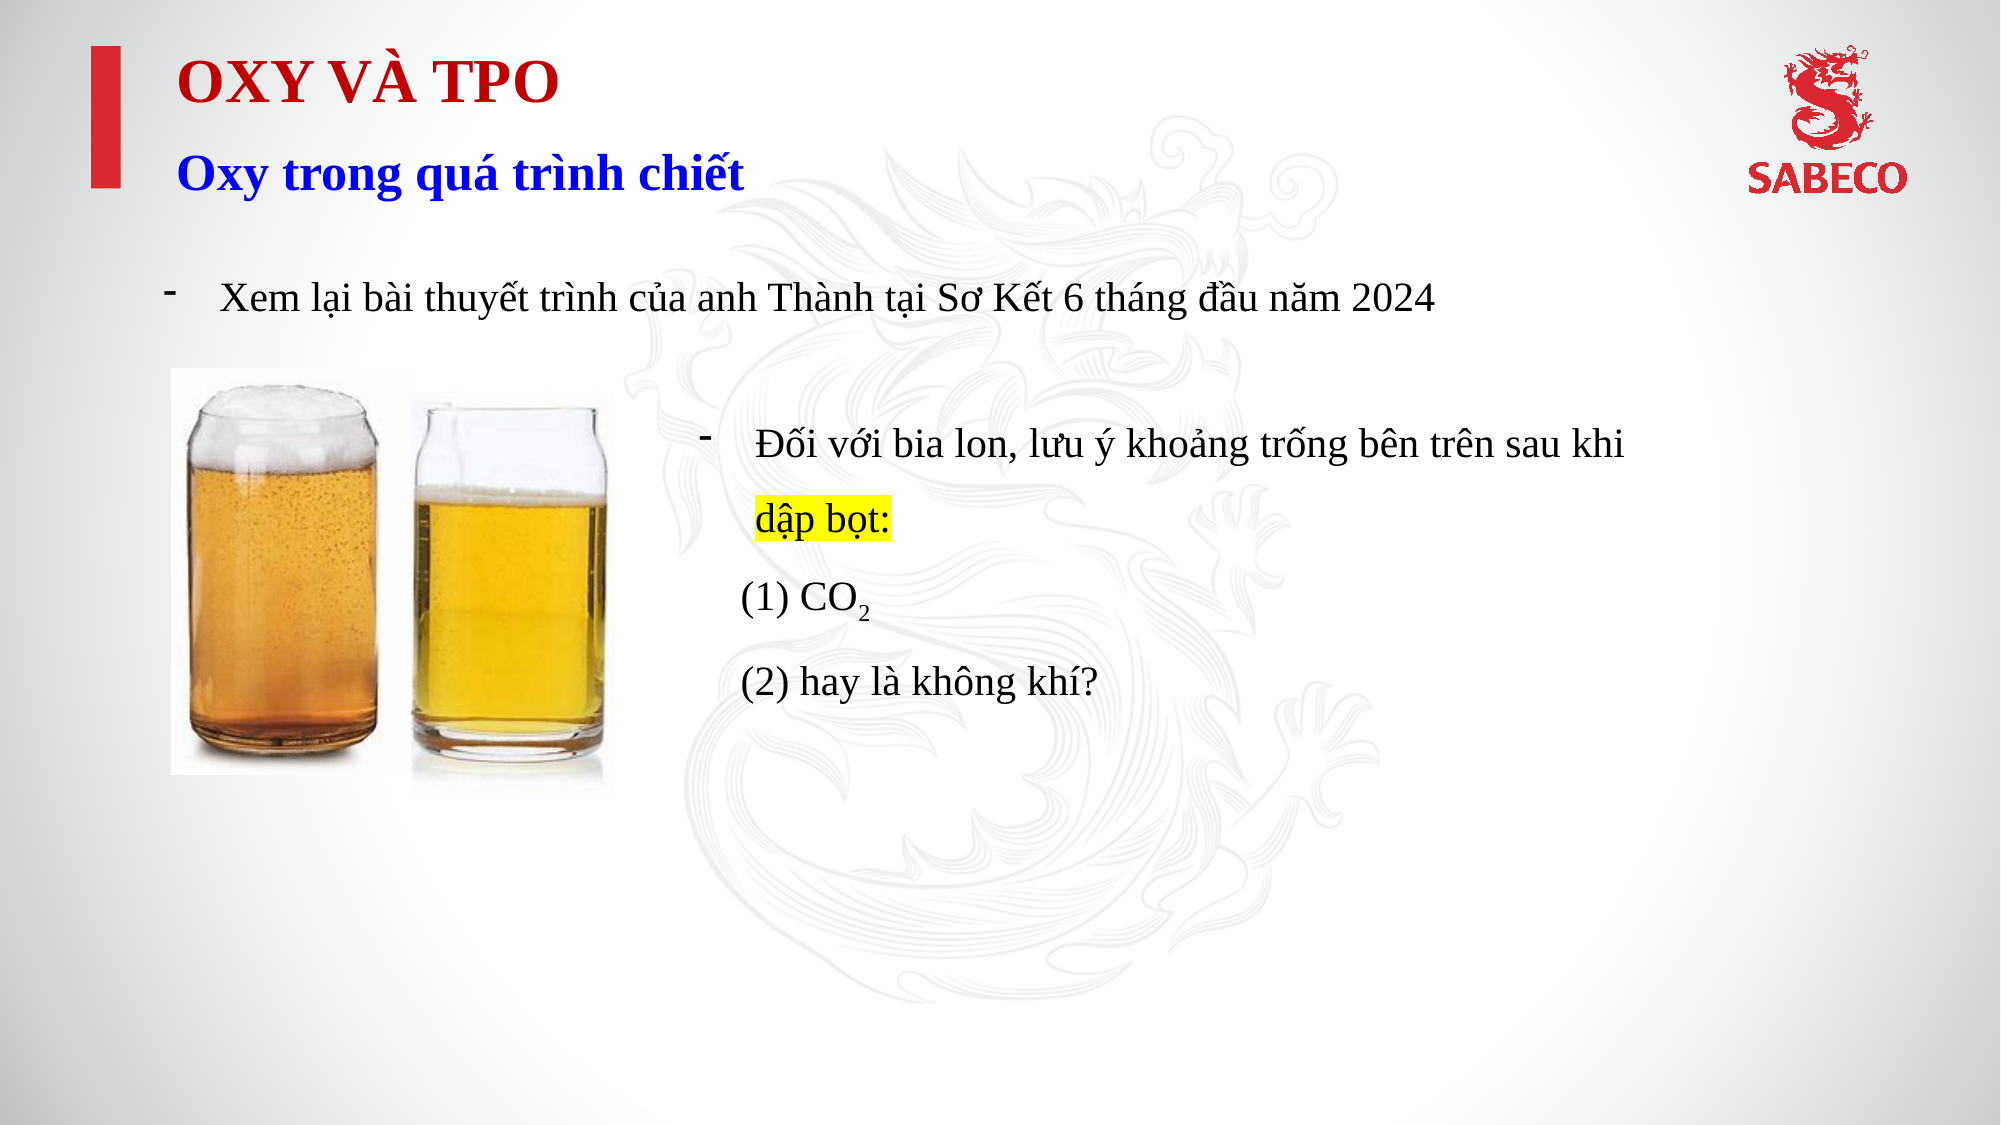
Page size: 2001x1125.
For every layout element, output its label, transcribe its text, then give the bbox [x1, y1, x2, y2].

picture [0, 0, 2001, 1125]
text_box Đối với bia lon, lưu ý khoảng trống bên trên sau khi dập bọt: (1) CO2 (2) hay là không khí? [683, 383, 1688, 719]
title OXY VÀ TPO [171, 34, 1303, 140]
list Oxy trong quá trình chiết [167, 132, 941, 189]
text_box Xem lại bài thuyết trình của anh Thành tại Sơ Kết 6 tháng đầu năm 2024 [148, 237, 1465, 328]
